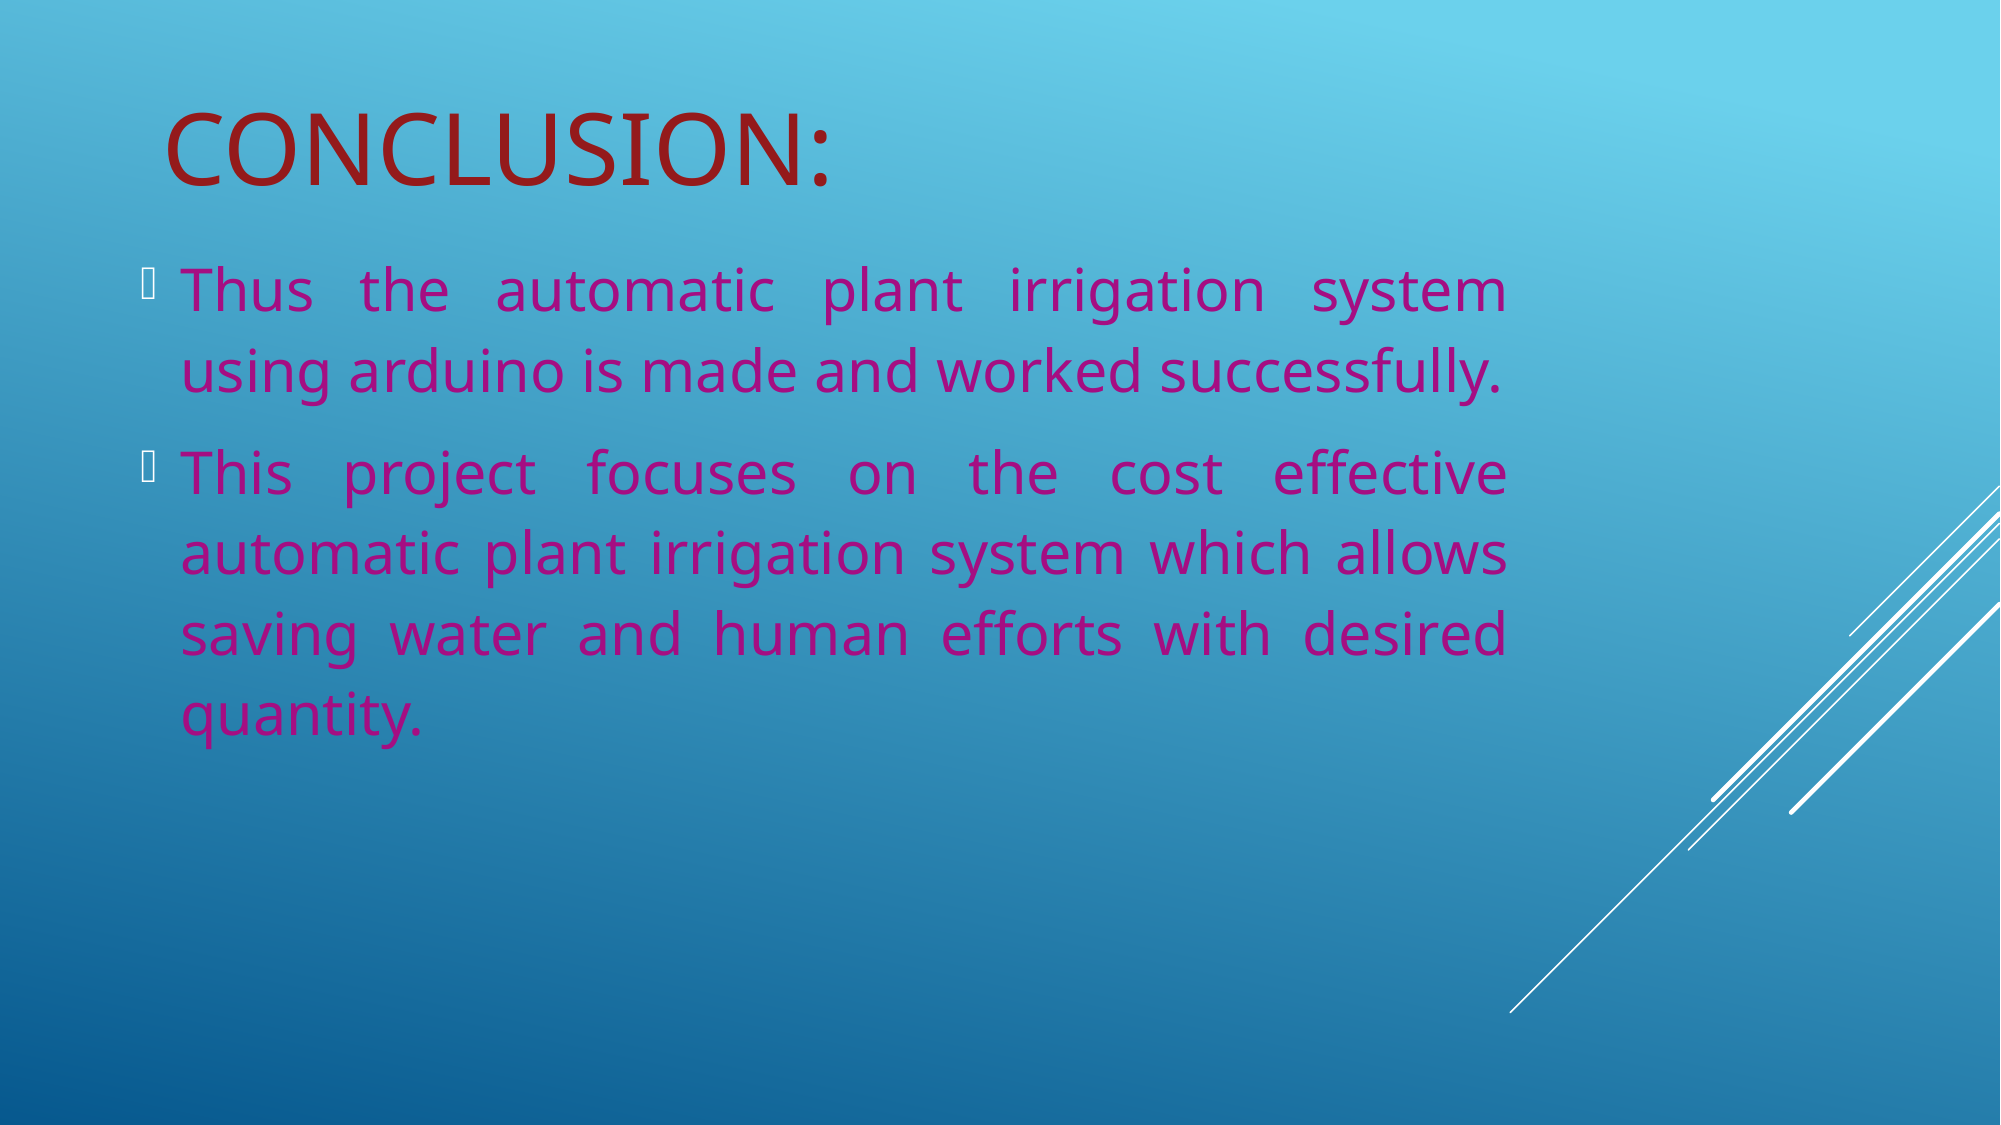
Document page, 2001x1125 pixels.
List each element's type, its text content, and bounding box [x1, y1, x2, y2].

list Thus the automatic plant irrigation system using arduino is made and worked successfully. This project focuses on the cost effective automatic plant irrigation system which allows saving water and human efforts with desired quantity. [125, 204, 1526, 798]
title CONCLUSION: [147, 22, 1548, 270]
